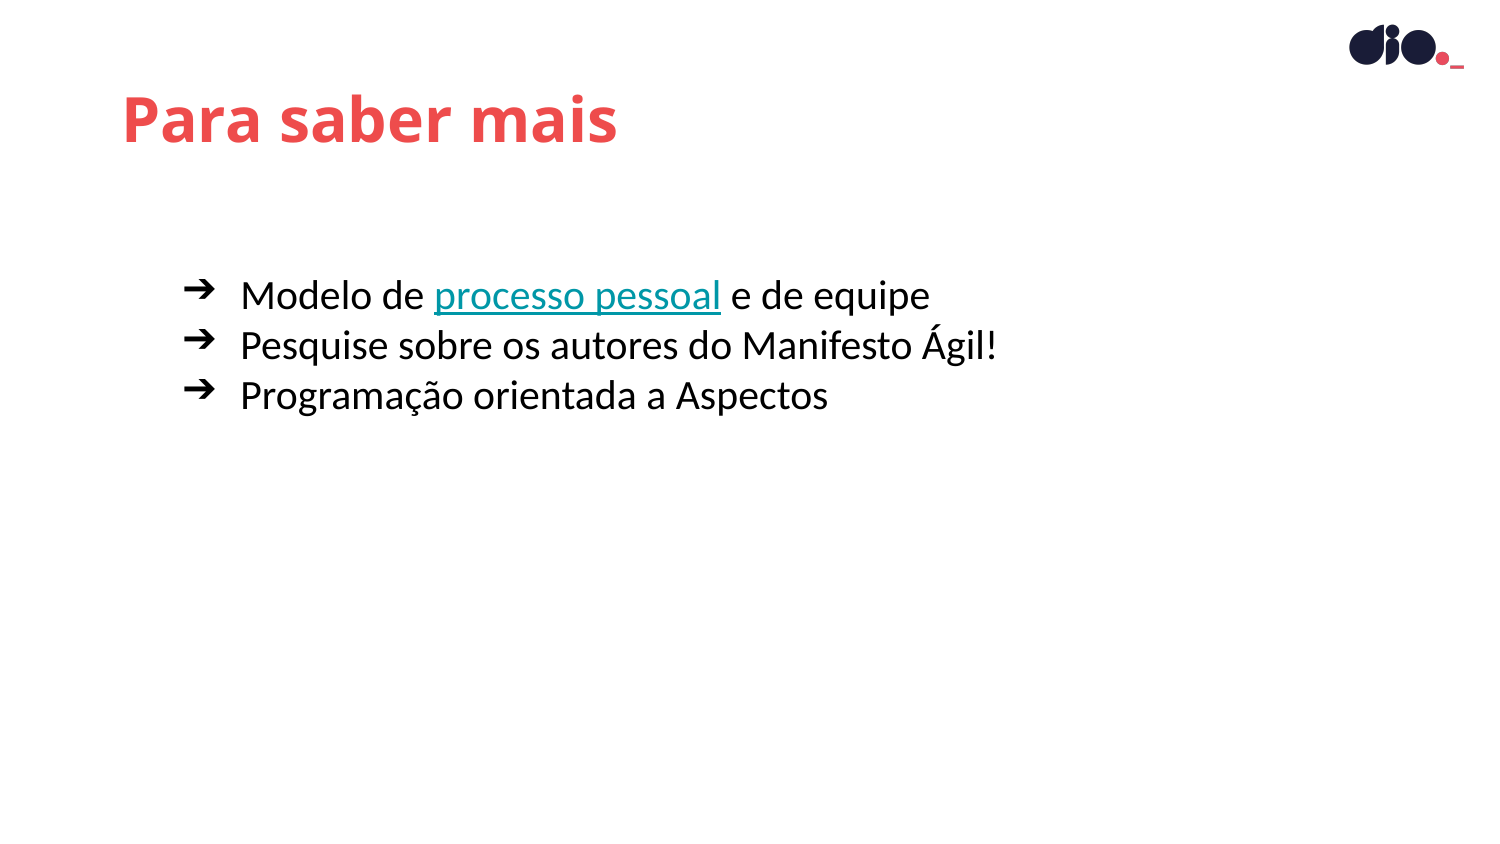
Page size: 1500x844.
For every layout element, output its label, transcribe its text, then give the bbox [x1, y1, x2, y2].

text_box Modelo de processo pessoal e de equipe Pesquise sobre os autores do Manifesto Ágil! Programação orientada a Aspectos [150, 252, 1457, 483]
text_box Para saber mais [106, 42, 1426, 182]
picture [1334, 15, 1474, 78]
